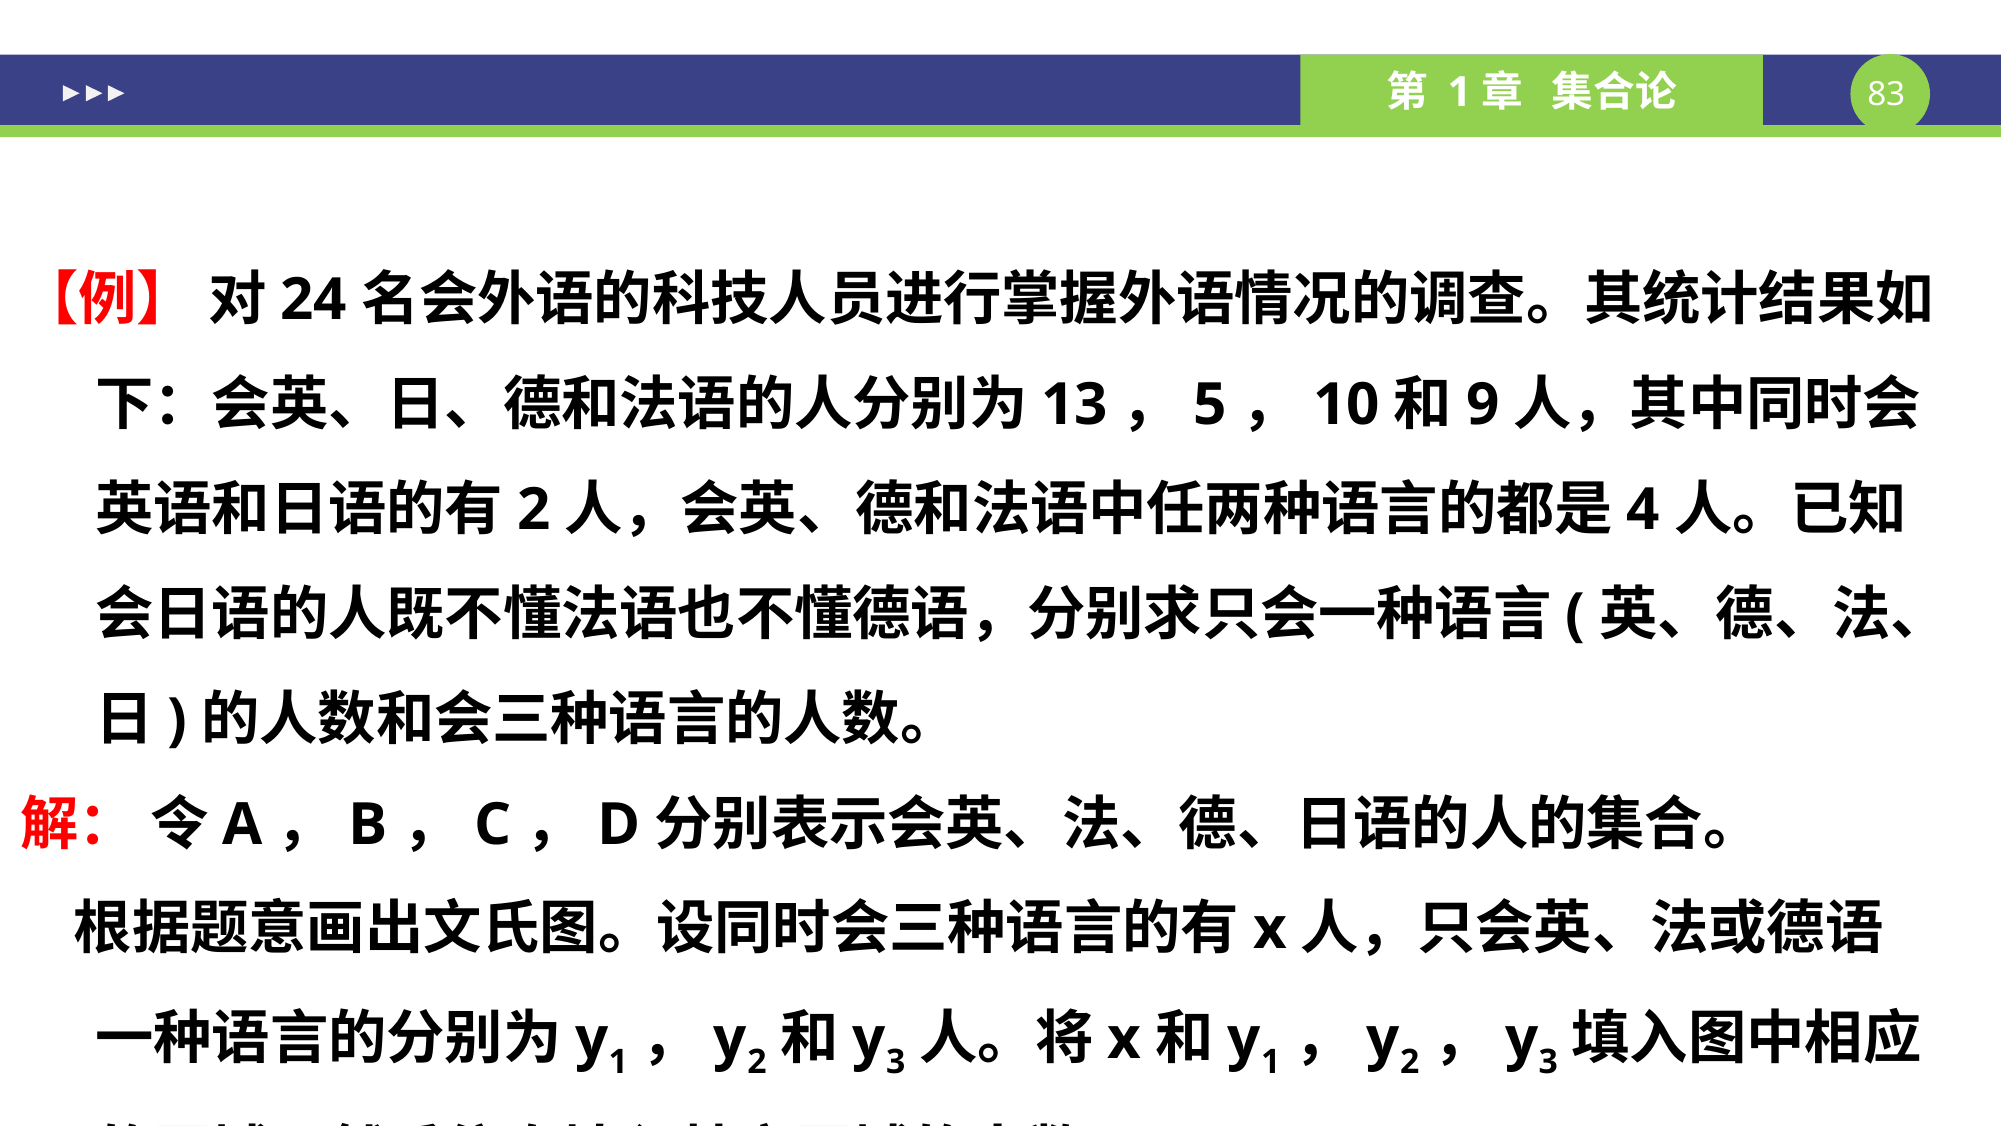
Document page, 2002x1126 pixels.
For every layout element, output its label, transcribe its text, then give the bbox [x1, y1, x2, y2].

list 【例】 对24名会外语的科技人员进行掌握外语情况的调查。其统计结果如下：会英、日、德和法语的人分别为13，5，10和9人，其中同时会英语和日语的有2人，会英、德和法语中任两种语言的都是4人。已知会日语的人既不懂法语也不懂德语，分别求只会一种语言(英、德、法、日)的人数和会三种语言的人数。 解： 令A，B，C，D分别表示会英、法、德、日语的人的集合。 根据题意画出文氏图。设同时会三种语言的有x人，只会英、法或德语一种语言的分别为y1，y2和y3人。将x和y1，y2，y3填入图中相应的区域，然后依次填入其它区域的人数。 [0, 216, 1962, 1015]
